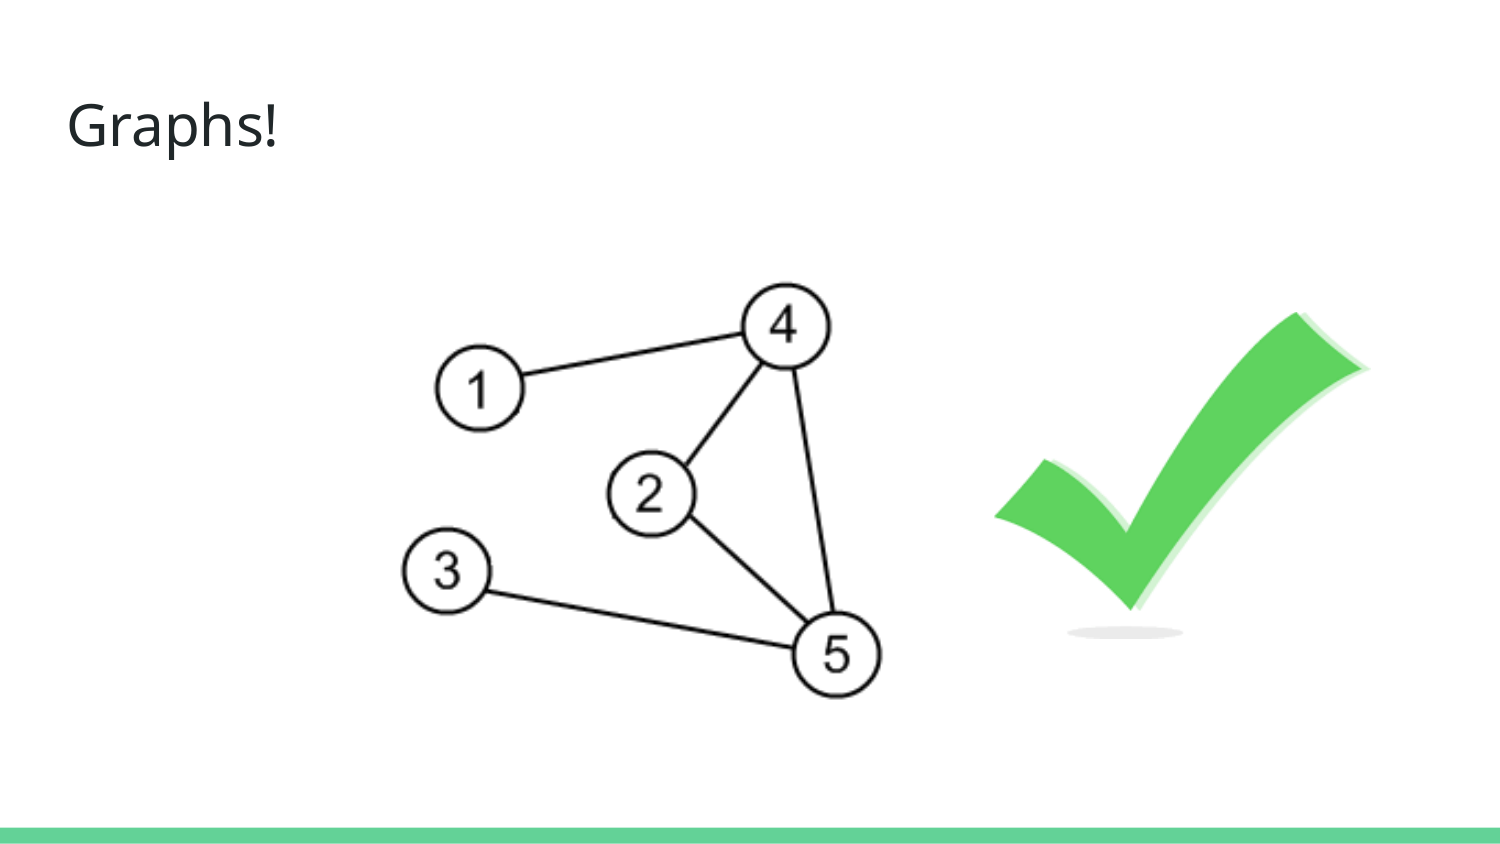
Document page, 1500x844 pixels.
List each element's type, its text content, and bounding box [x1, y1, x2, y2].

picture [993, 311, 1371, 639]
picture [366, 229, 903, 722]
title Graphs! [51, 72, 1449, 167]
